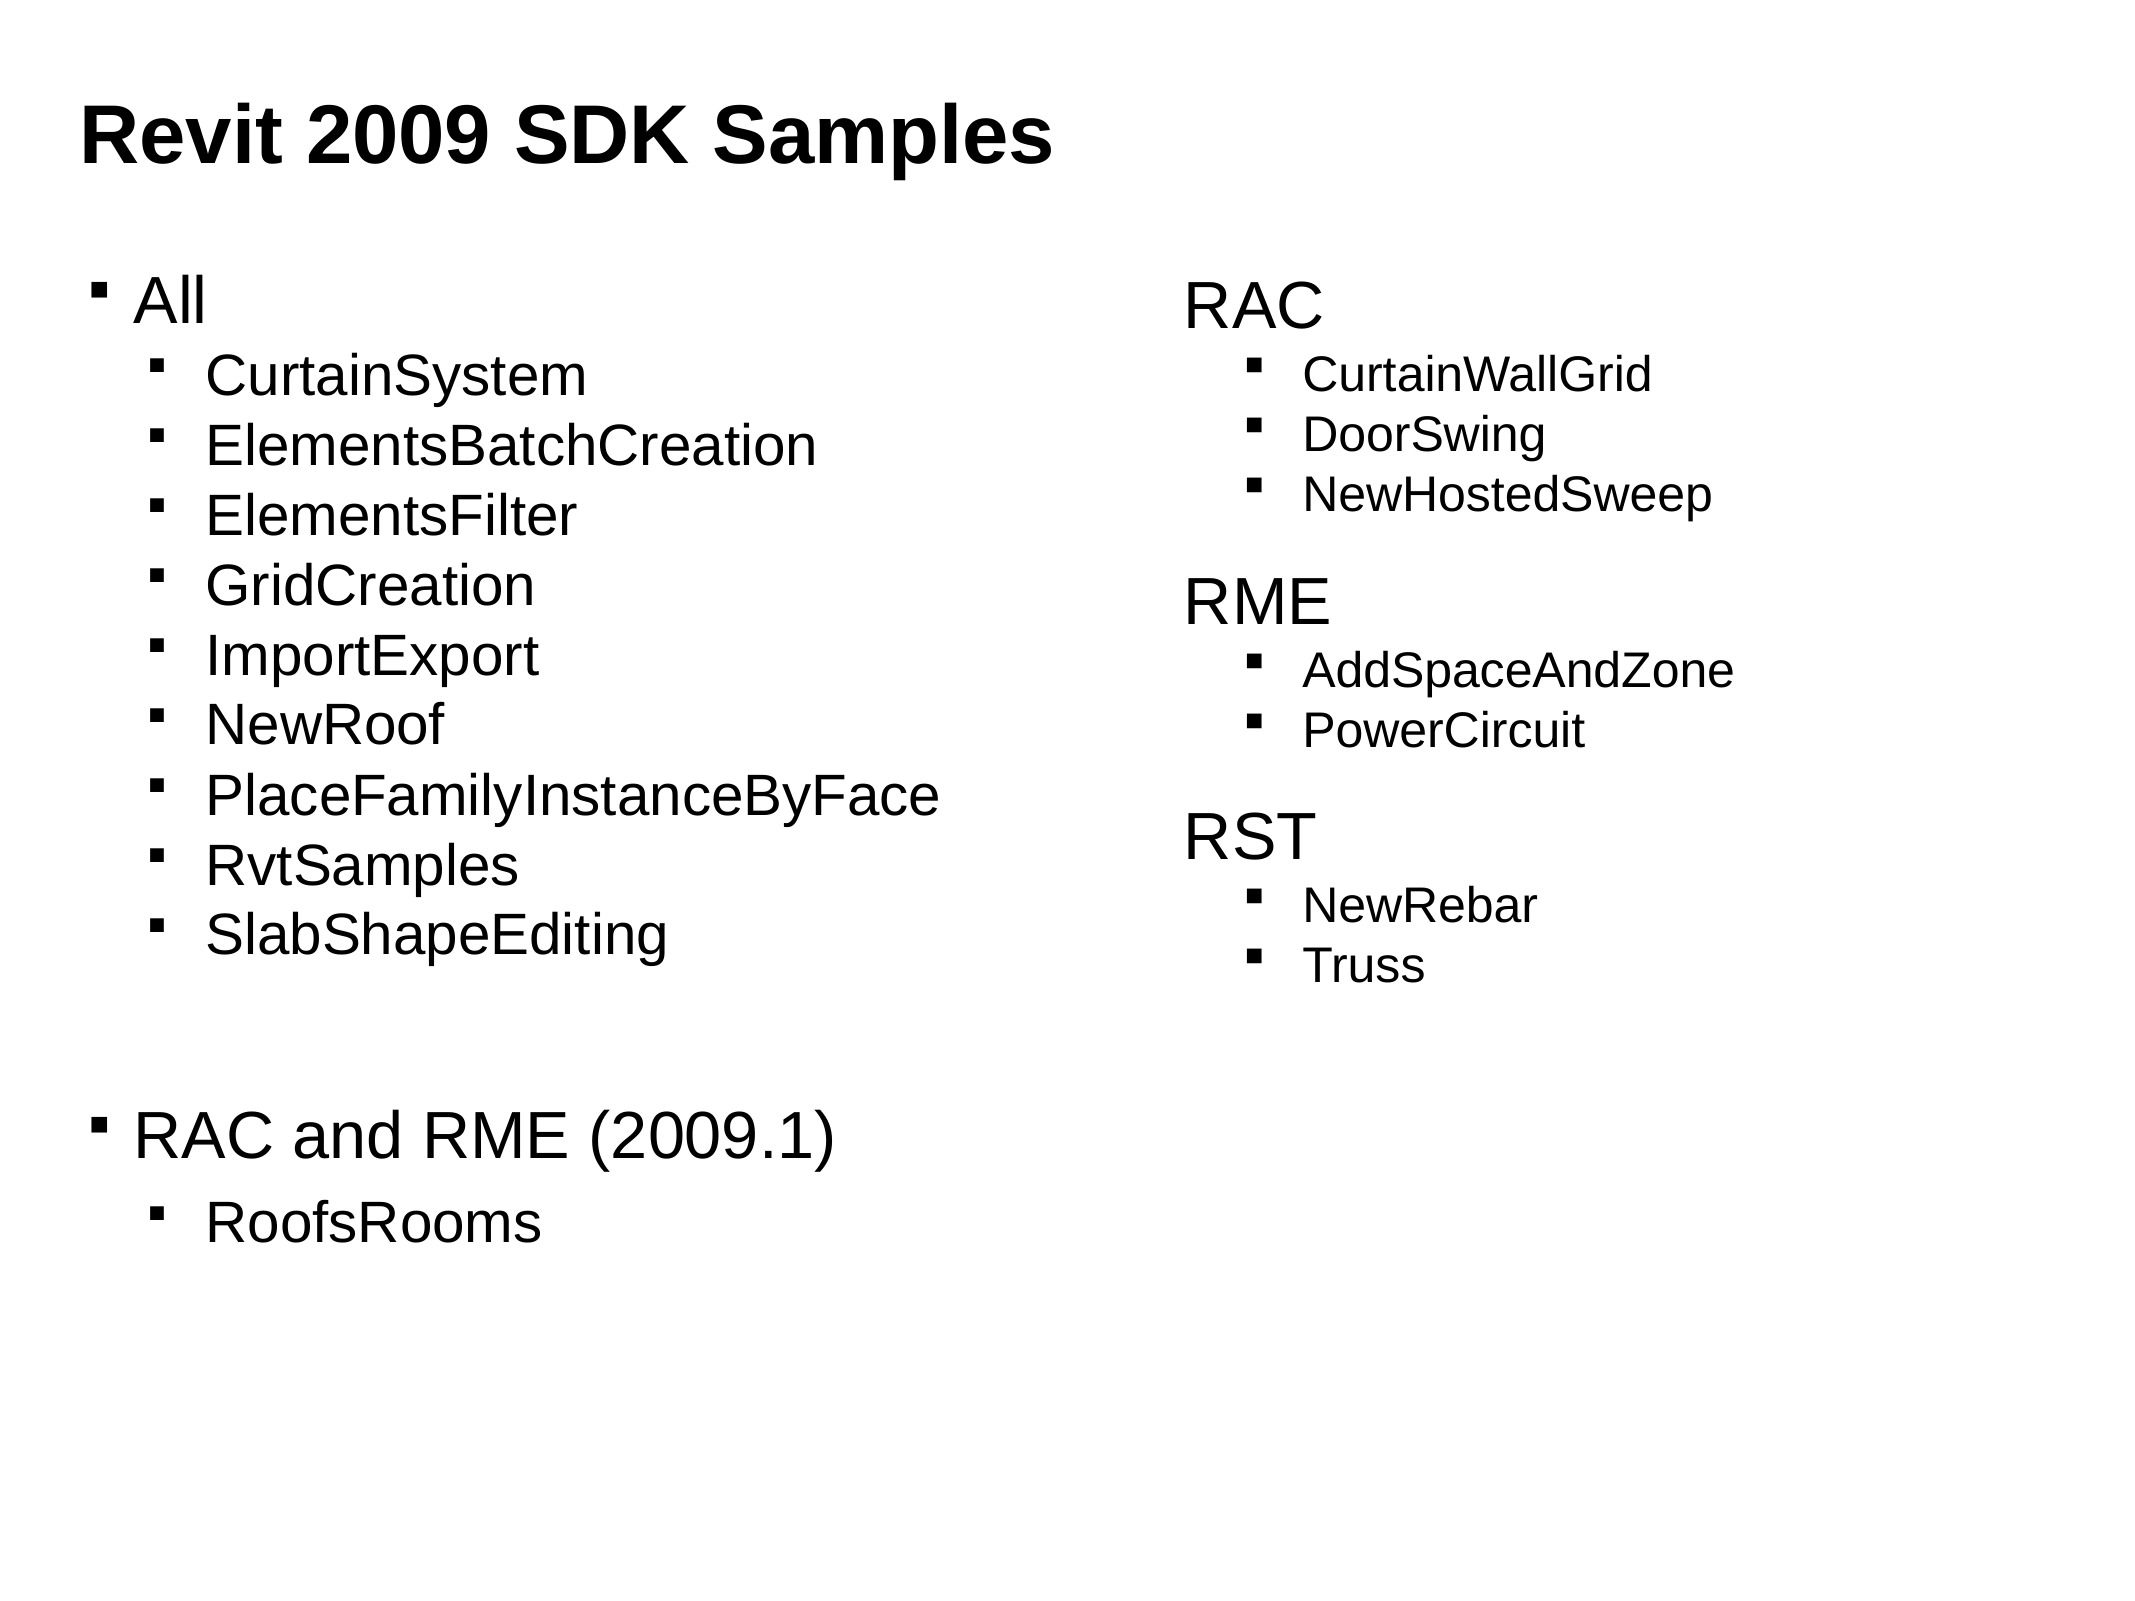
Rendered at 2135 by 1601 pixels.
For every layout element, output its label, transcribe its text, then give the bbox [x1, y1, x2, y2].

title Revit 2009 SDK Samples [79, 59, 2010, 201]
list All CurtainSystem ElementsBatchCreation ElementsFilter GridCreation ImportExport NewRoof PlaceFamilyInstanceByFace RvtSamples SlabShapeEditing RAC and RME (2009.1) RoofsRooms [86, 256, 1018, 1326]
text_box RAC CurtainWallGrid DoorSwing NewHostedSweep RME AddSpaceAndZone PowerCircuit RST NewRebar Truss [1169, 254, 1905, 1001]
